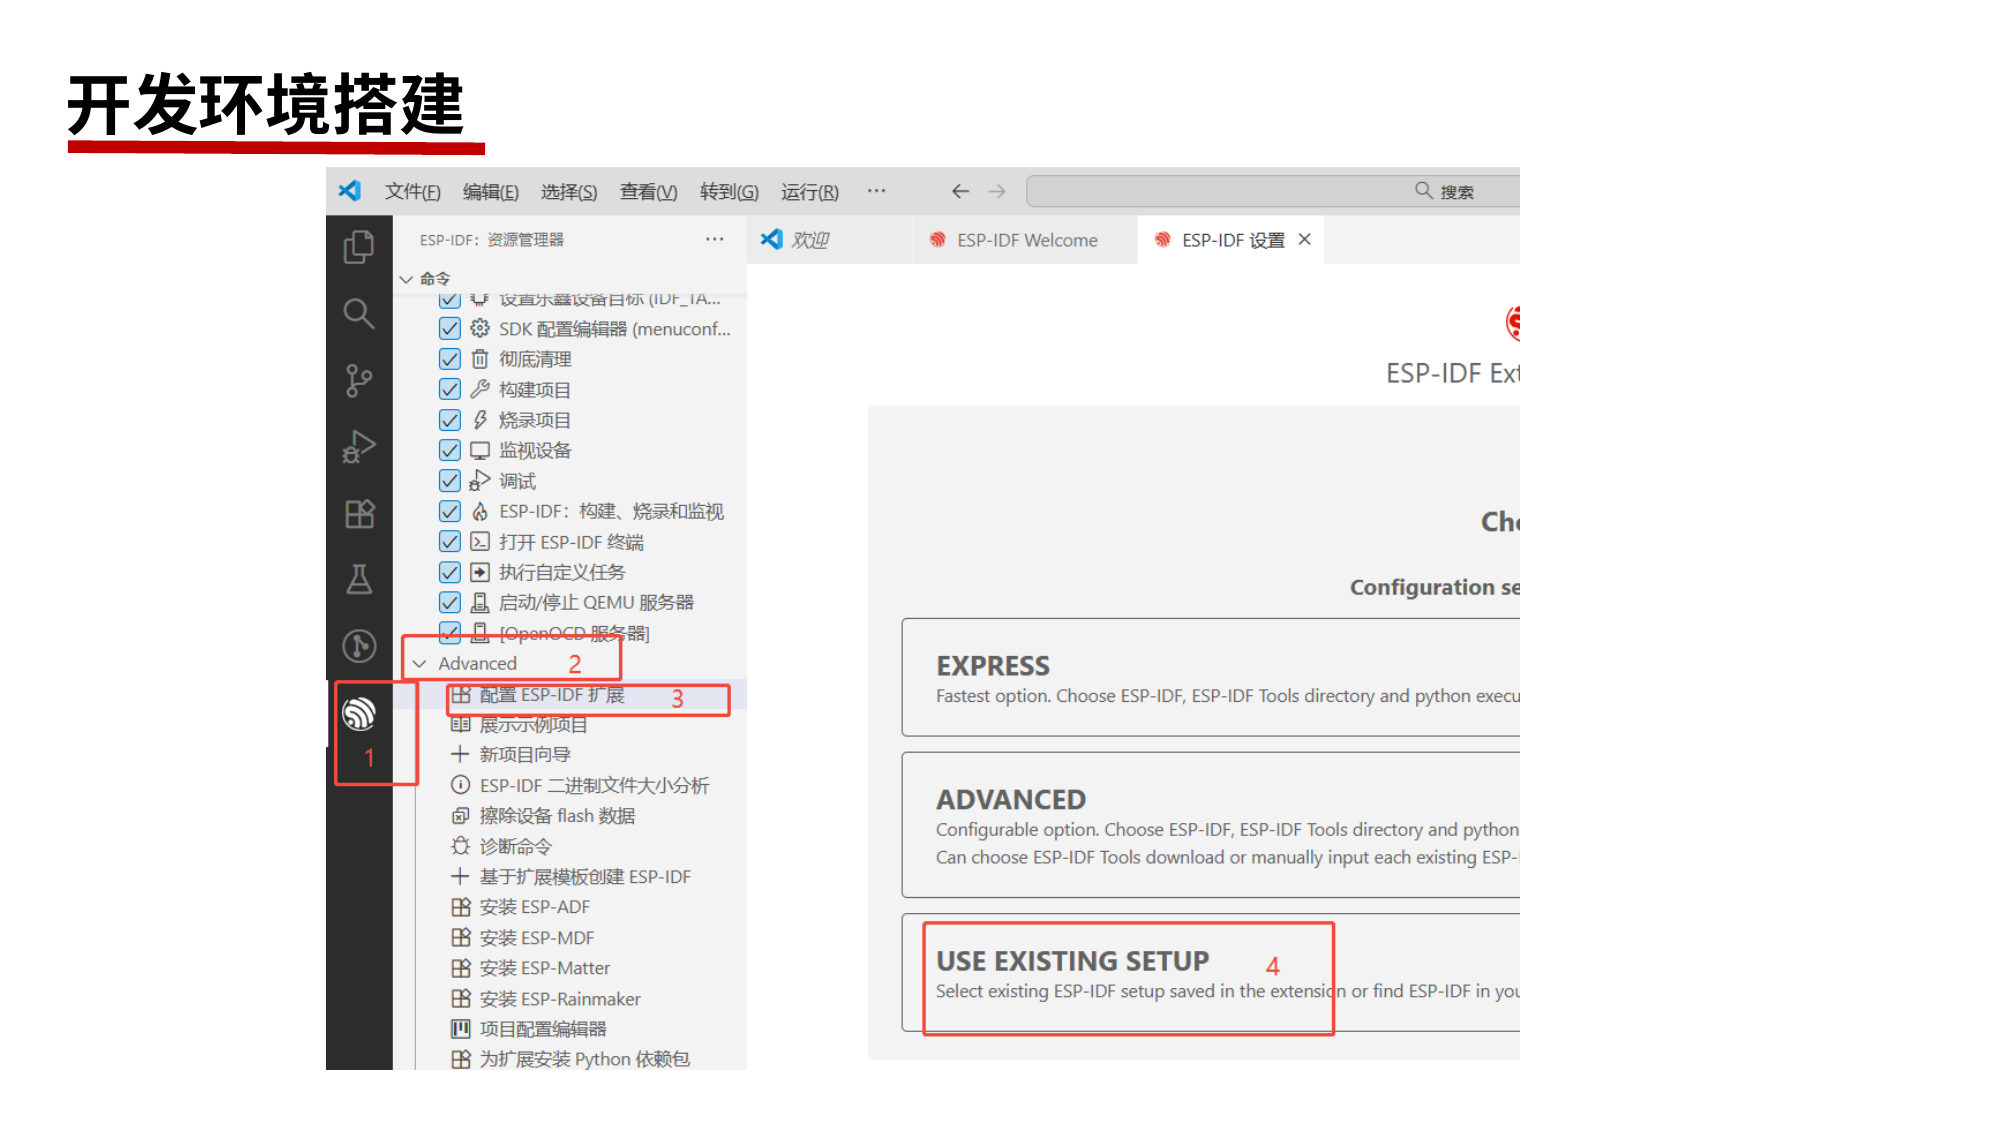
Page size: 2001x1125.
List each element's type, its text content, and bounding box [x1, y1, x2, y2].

text_box 开发环境搭建 [43, 55, 488, 151]
picture [326, 167, 1520, 1070]
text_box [67, 146, 486, 150]
